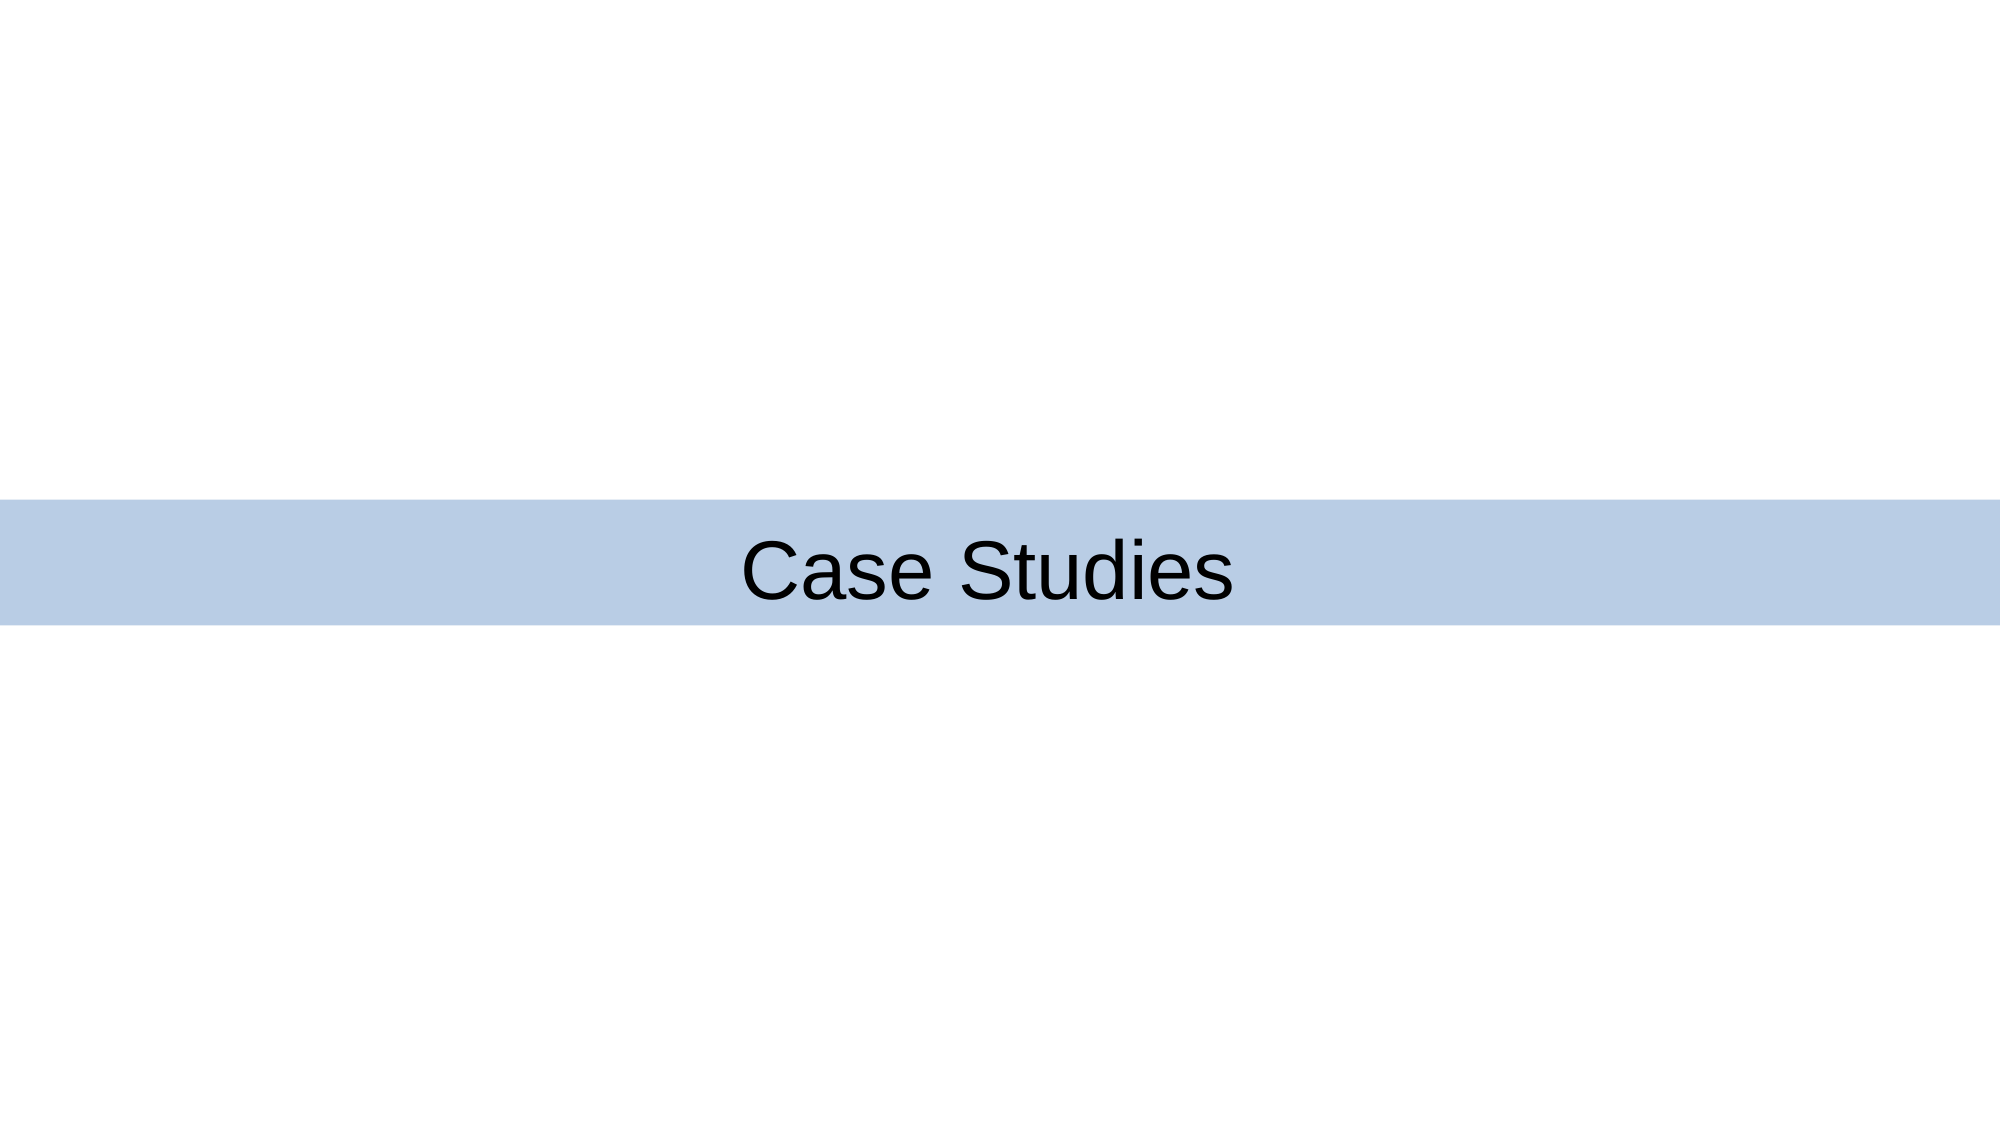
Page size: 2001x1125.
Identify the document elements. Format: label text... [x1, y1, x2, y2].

title Case Studies [0, 499, 2000, 626]
